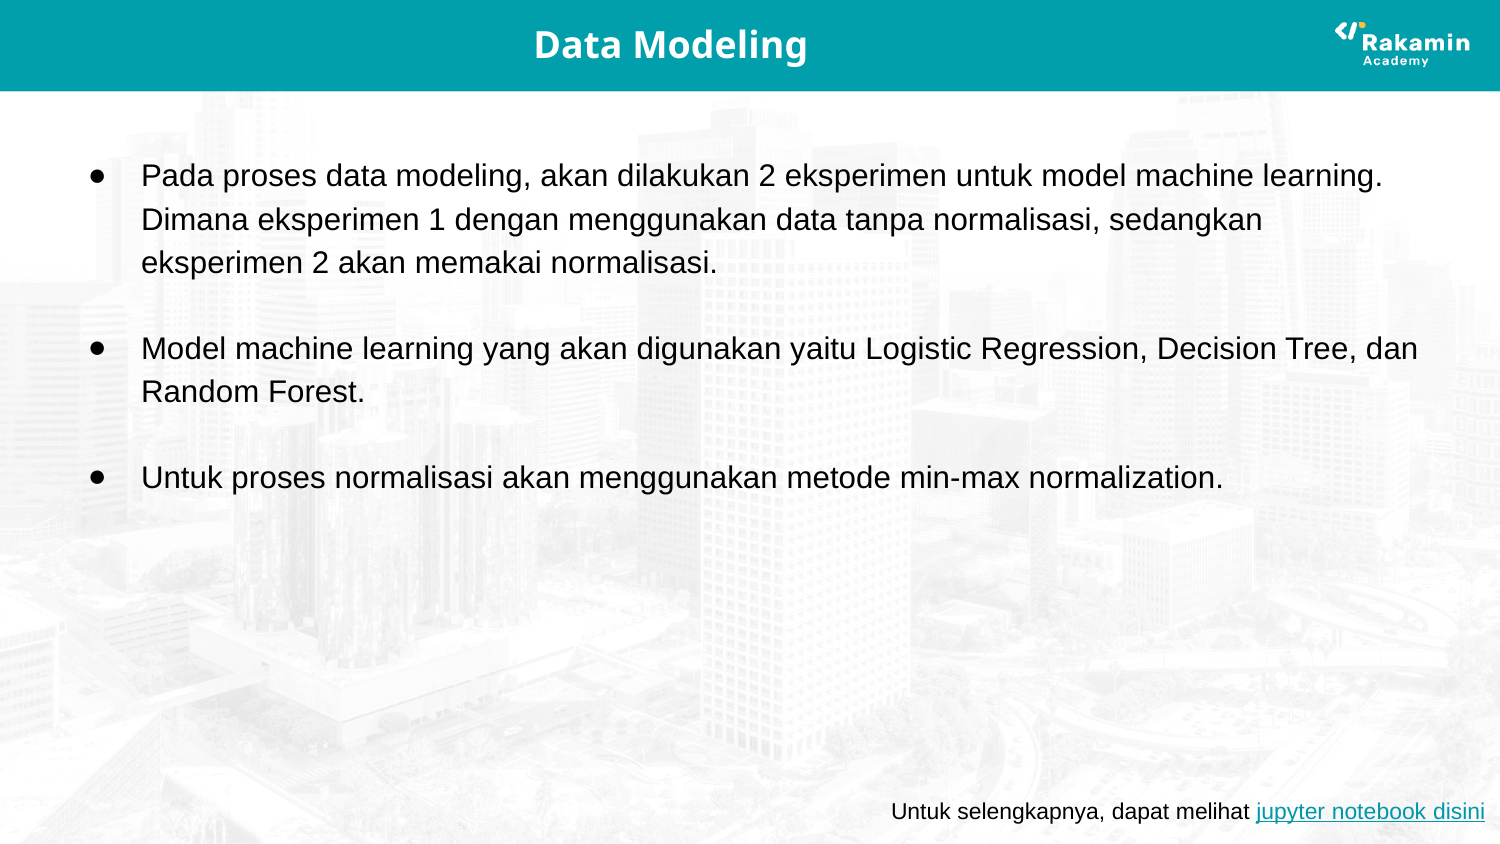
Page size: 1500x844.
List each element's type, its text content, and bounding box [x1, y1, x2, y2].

picture [0, 0, 1500, 844]
list Pada proses data modeling, akan dilakukan 2 eksperimen untuk model machine learning. Dimana eksperimen 1 dengan menggunakan data tanpa normalisasi, sedangkan eksperimen 2 akan memakai normalisasi. Model machine learning yang akan digunakan yaitu Logistic Regression, Decision Tree, dan Random Forest. Untuk proses normalisasi akan menggunakan metode min-max normalization. [51, 135, 1449, 808]
text_box Untuk selengkapnya, dapat melihat jupyter notebook disini [763, 782, 1500, 838]
title Data Modeling [0, 6, 1342, 92]
